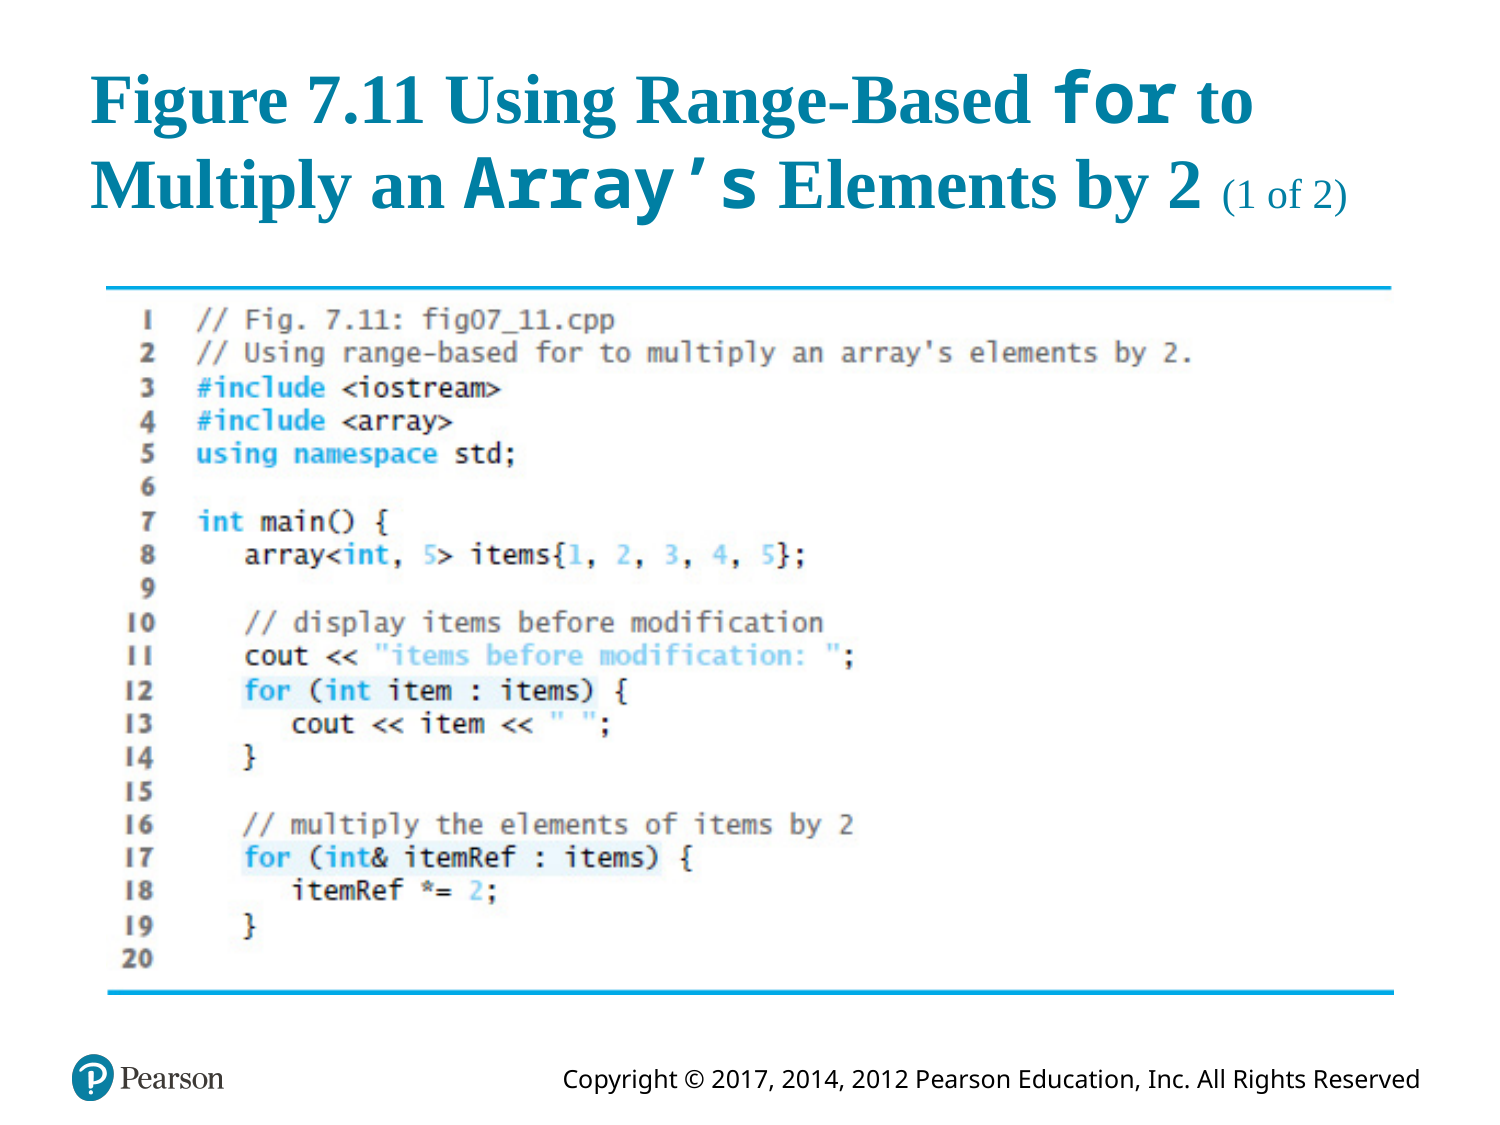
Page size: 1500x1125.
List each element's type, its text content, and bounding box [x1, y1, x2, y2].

picture [72, 1054, 88, 1070]
picture [80, 1063, 106, 1088]
picture [72, 1087, 83, 1101]
picture [105, 286, 1394, 995]
title Figure 7.11 Using Range-Based for to Multiply an Array’s Elements by 2 (1 of 2) [75, 37, 1425, 213]
picture [98, 1054, 224, 1101]
